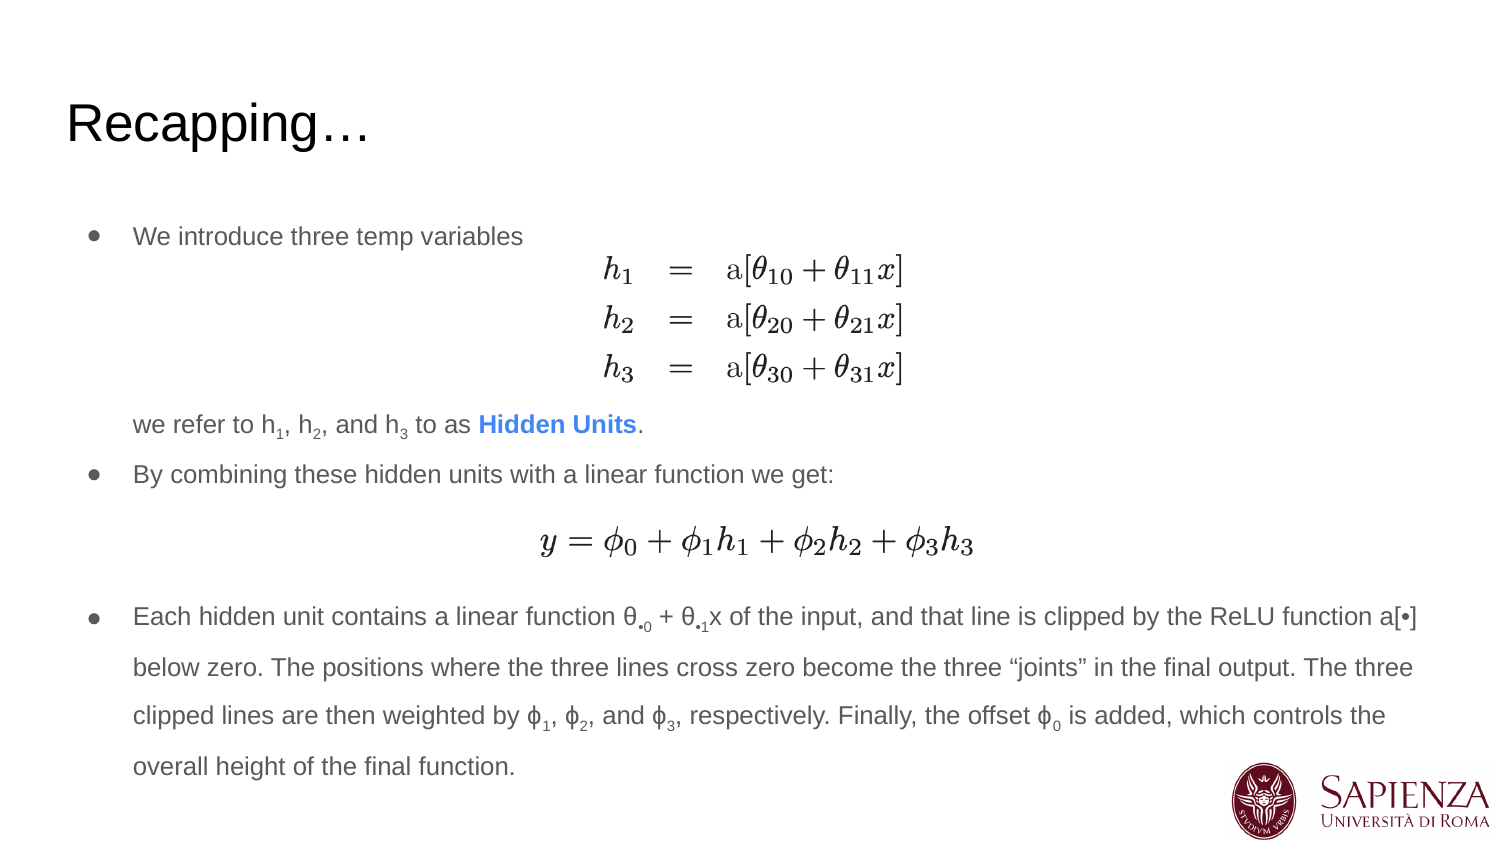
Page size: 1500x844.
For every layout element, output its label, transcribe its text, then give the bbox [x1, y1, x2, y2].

picture [525, 513, 975, 573]
text_box We introduce three temp variables we refer to h1, h2, and h3 to as Hidden Units. By combining these hidden units with a linear function we get: Each hidden unit contains a linear function θ•0 + θ•1x of the input, and that line is clipped by the ReLU function a[•] below zero. The positions where the three lines cross zero become the three “joints” in the final output. The three clipped lines are then weighted by ϕ1, ϕ2, and ϕ3, respectively. Finally, the offset ϕ0 is added, which controls the overall height of the final function. [51, 188, 1449, 802]
picture [1224, 757, 1500, 844]
text_box Recapping… [51, 72, 1449, 167]
picture [593, 245, 907, 396]
